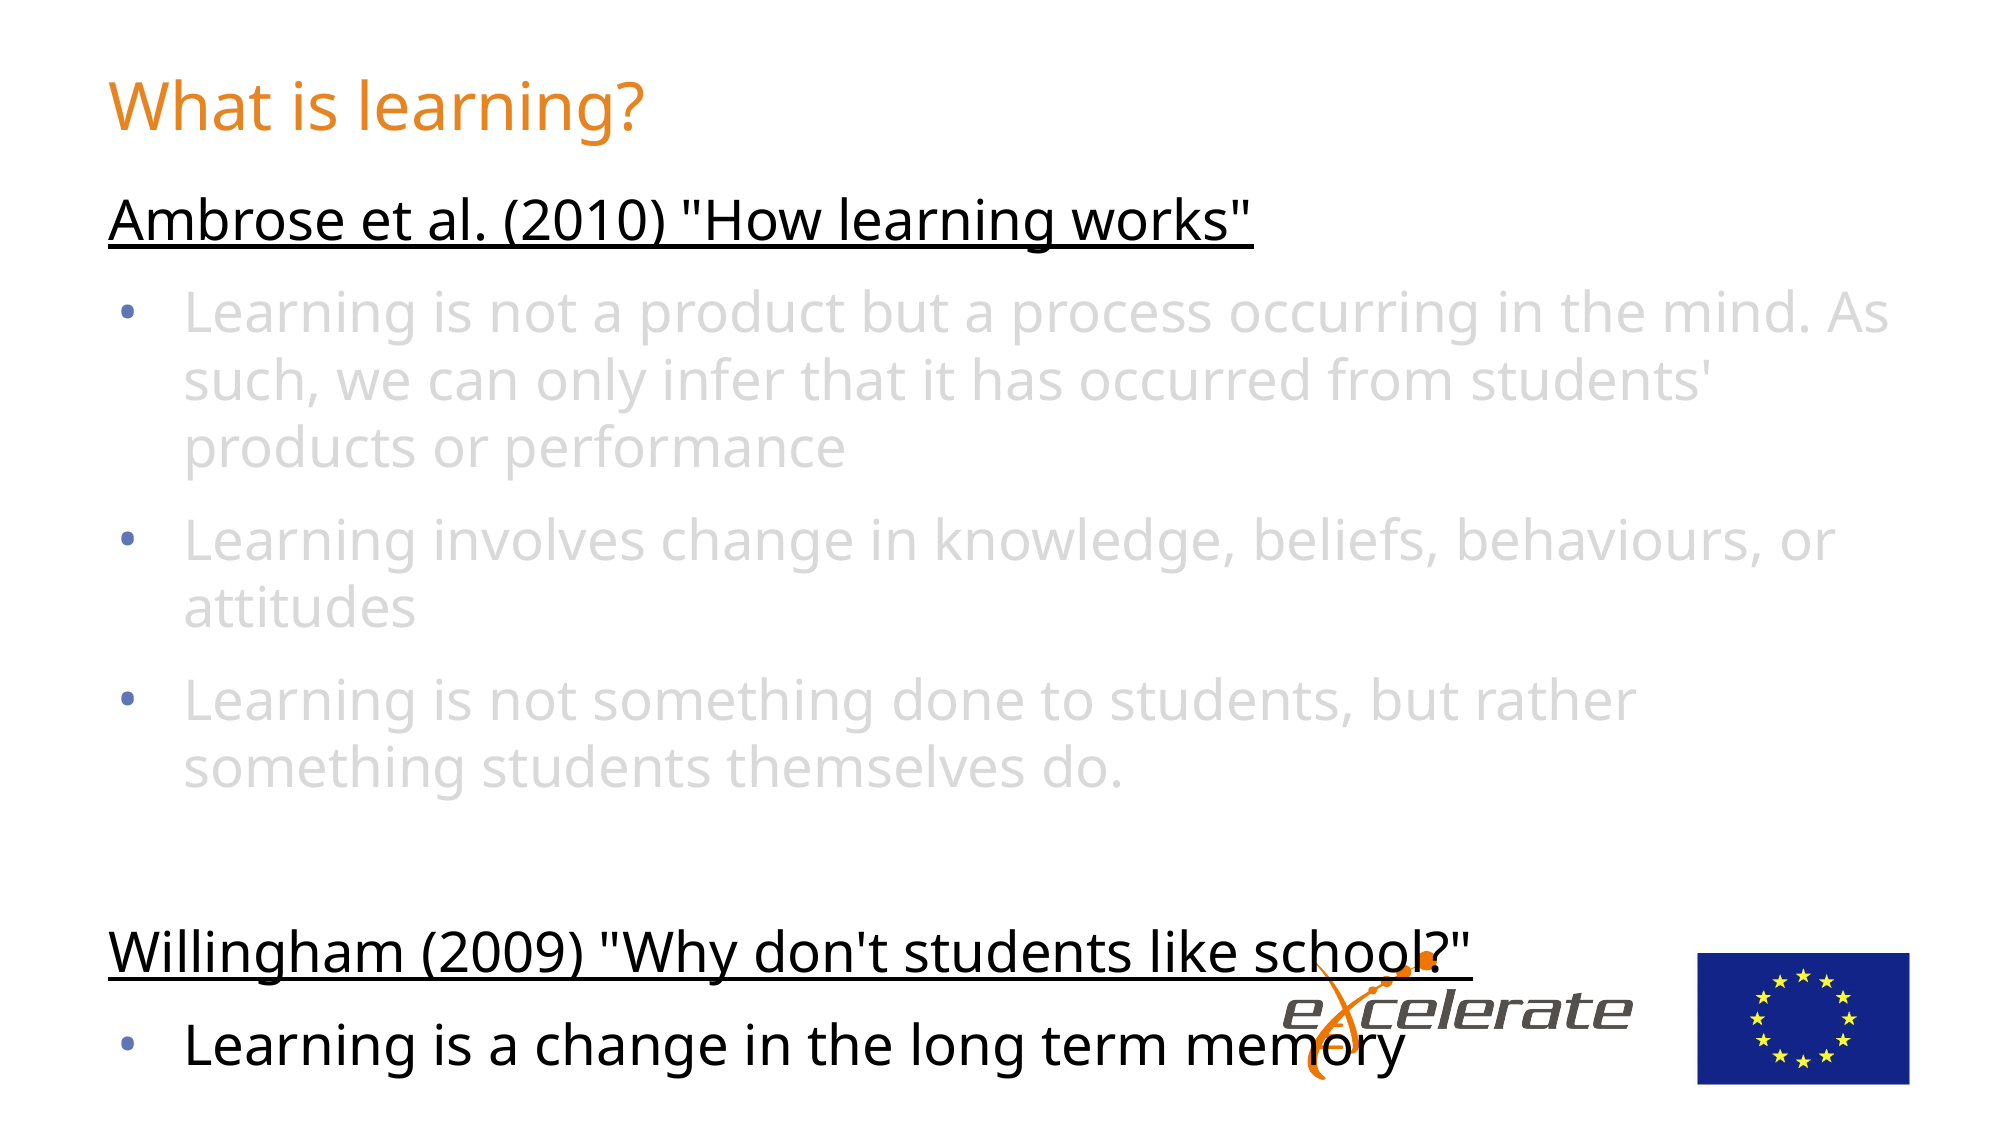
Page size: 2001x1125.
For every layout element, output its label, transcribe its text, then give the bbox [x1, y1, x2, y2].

picture [1693, 949, 1913, 1088]
title What is learning? [108, 63, 1892, 184]
list Ambrose et al. (2010) "How learning works" Learning is not a product but a process occurring in the mind. As such, we can only infer that it has occurred from students' products or performance Learning involves change in knowledge, beliefs, behaviours, or attitudes Learning is not something done to students, but rather something students themselves do. Willingham (2009) "Why don't students like school?" Learning is a change in the long term memory [108, 184, 1892, 1077]
